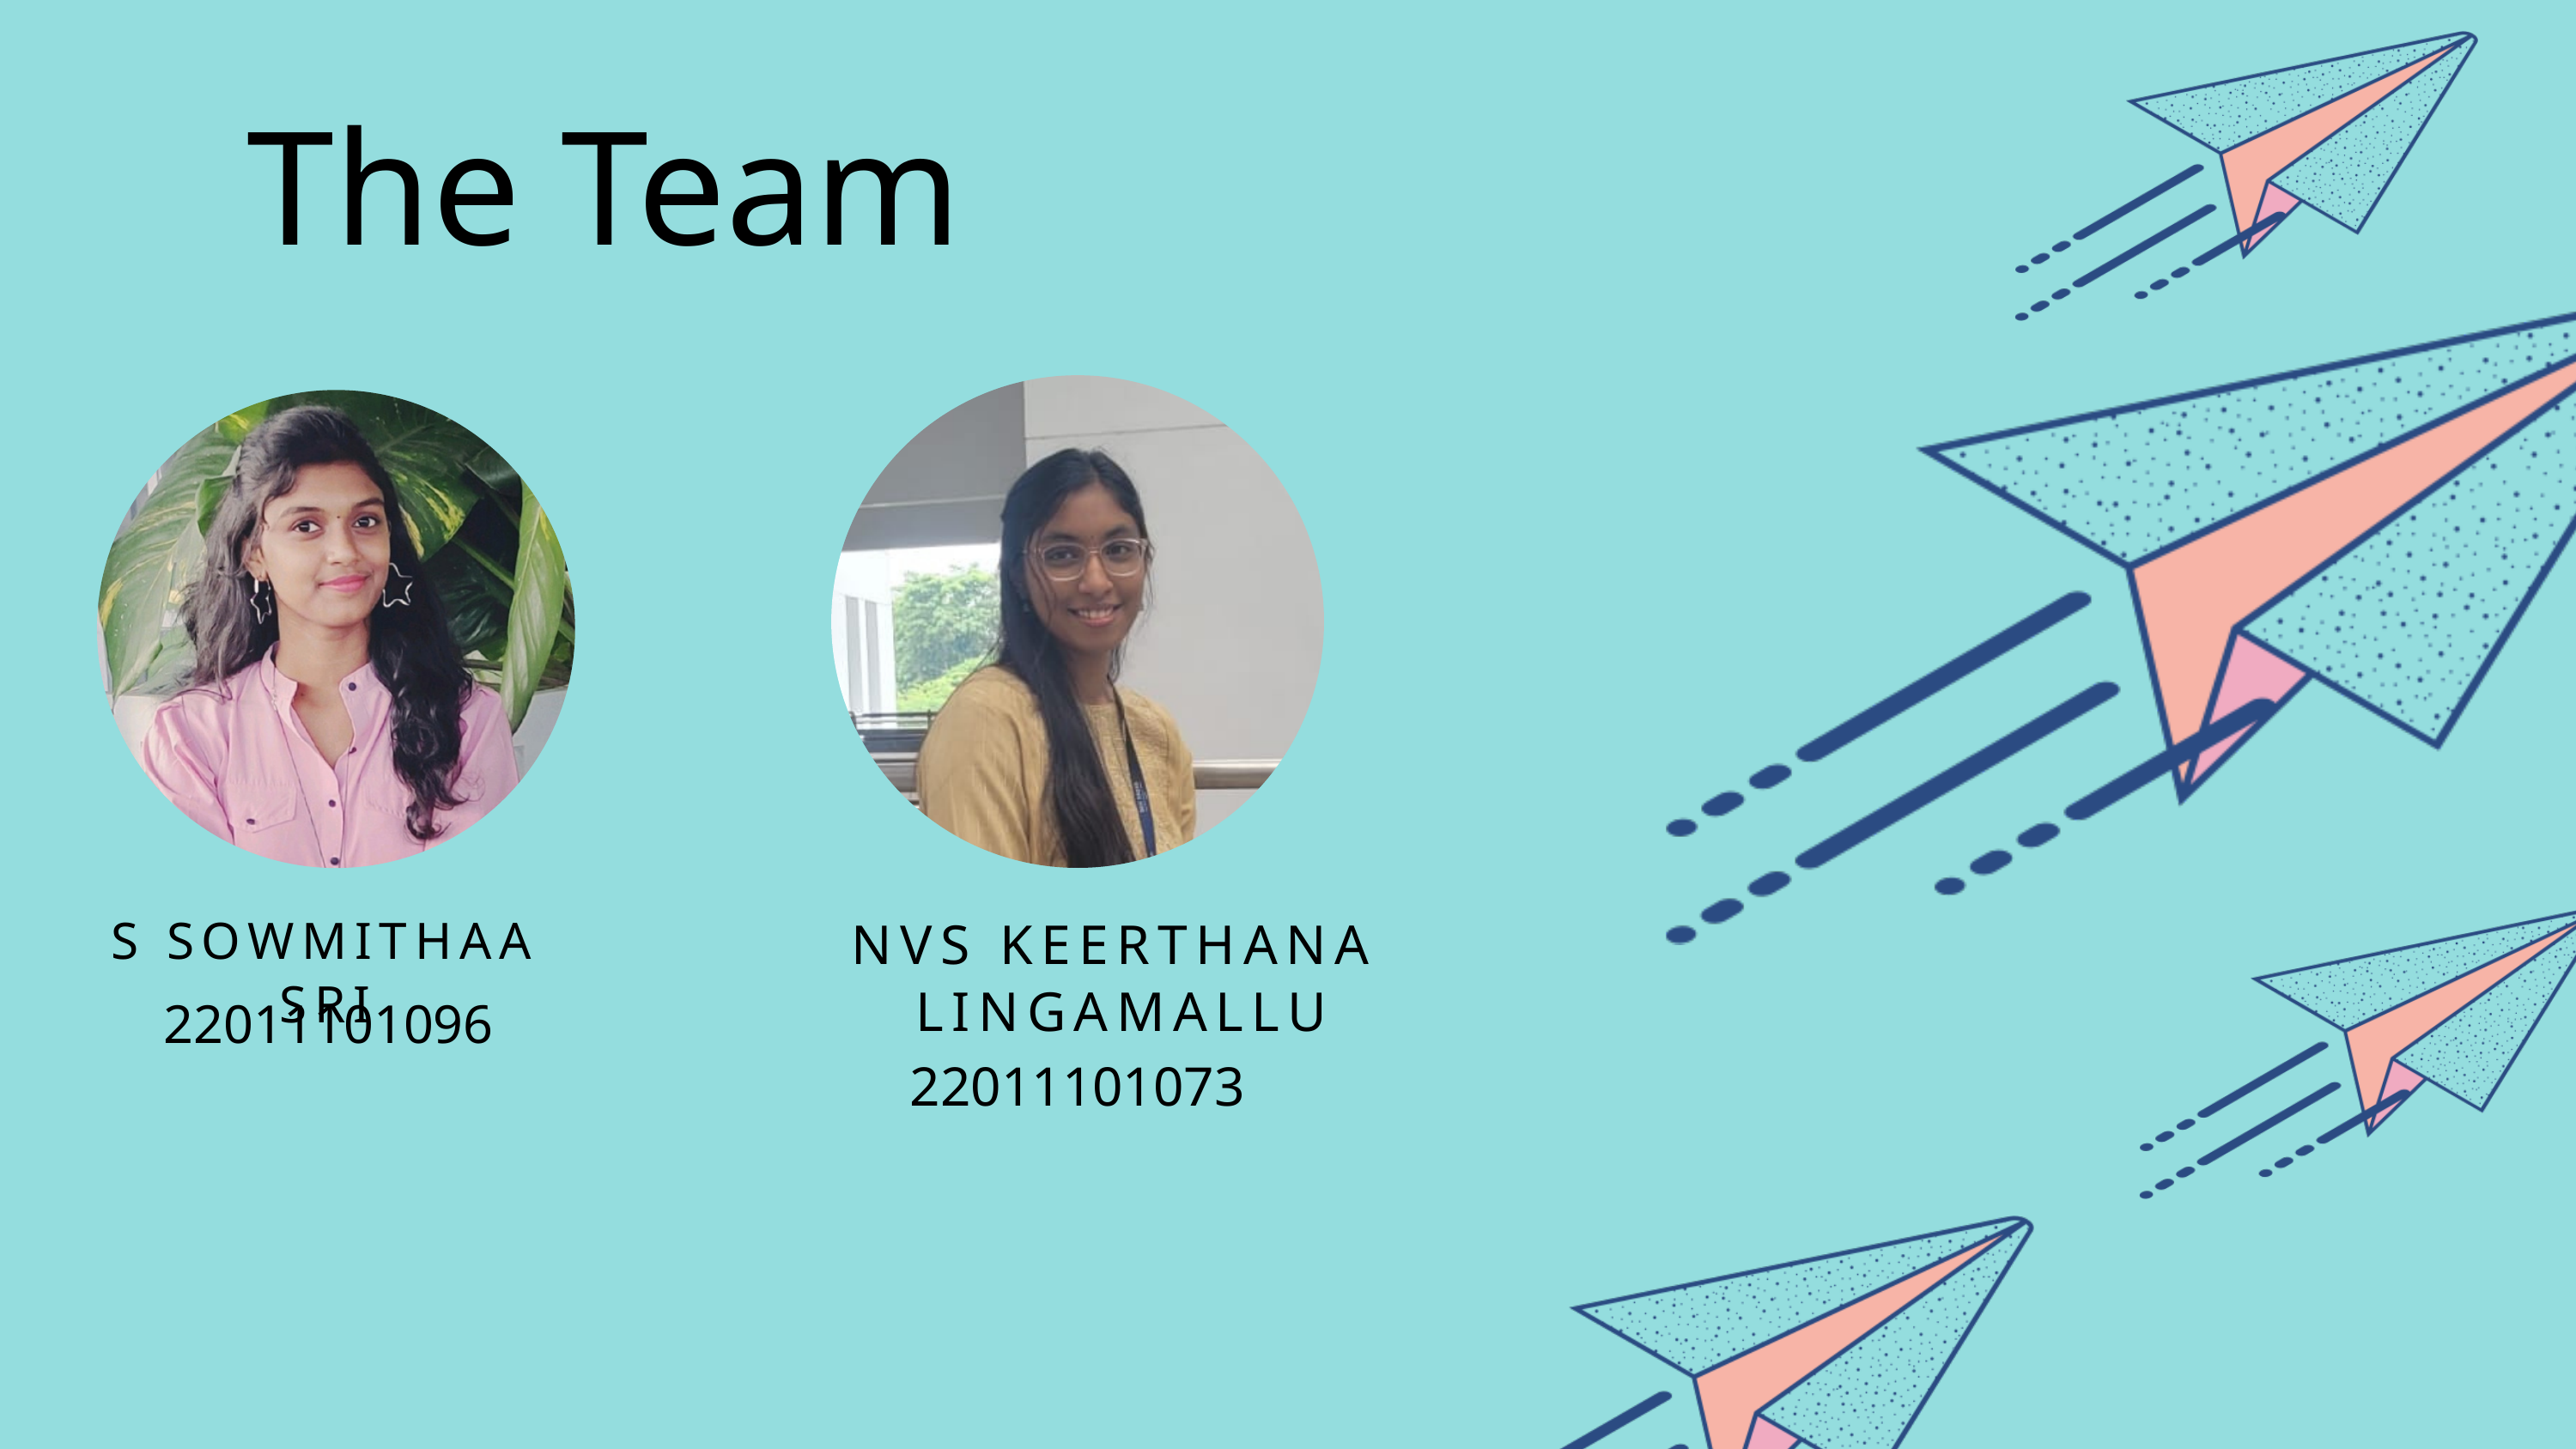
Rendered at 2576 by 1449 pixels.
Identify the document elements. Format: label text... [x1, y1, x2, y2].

text_box NVS KEERTHANA LINGAMALLU [577, 907, 1666, 1043]
text_box The Team [224, 56, 985, 277]
text_box 22011101096 [66, 993, 592, 1054]
text_box [2014, 31, 2478, 322]
text_box [2139, 908, 2576, 1199]
text_box 22011101073 [812, 1055, 1343, 1117]
text_box [1665, 292, 2576, 945]
text_box S SOWMITHAA SRI [58, 906, 592, 1033]
text_box [1422, 1216, 2034, 1449]
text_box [830, 374, 1325, 869]
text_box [96, 390, 575, 869]
